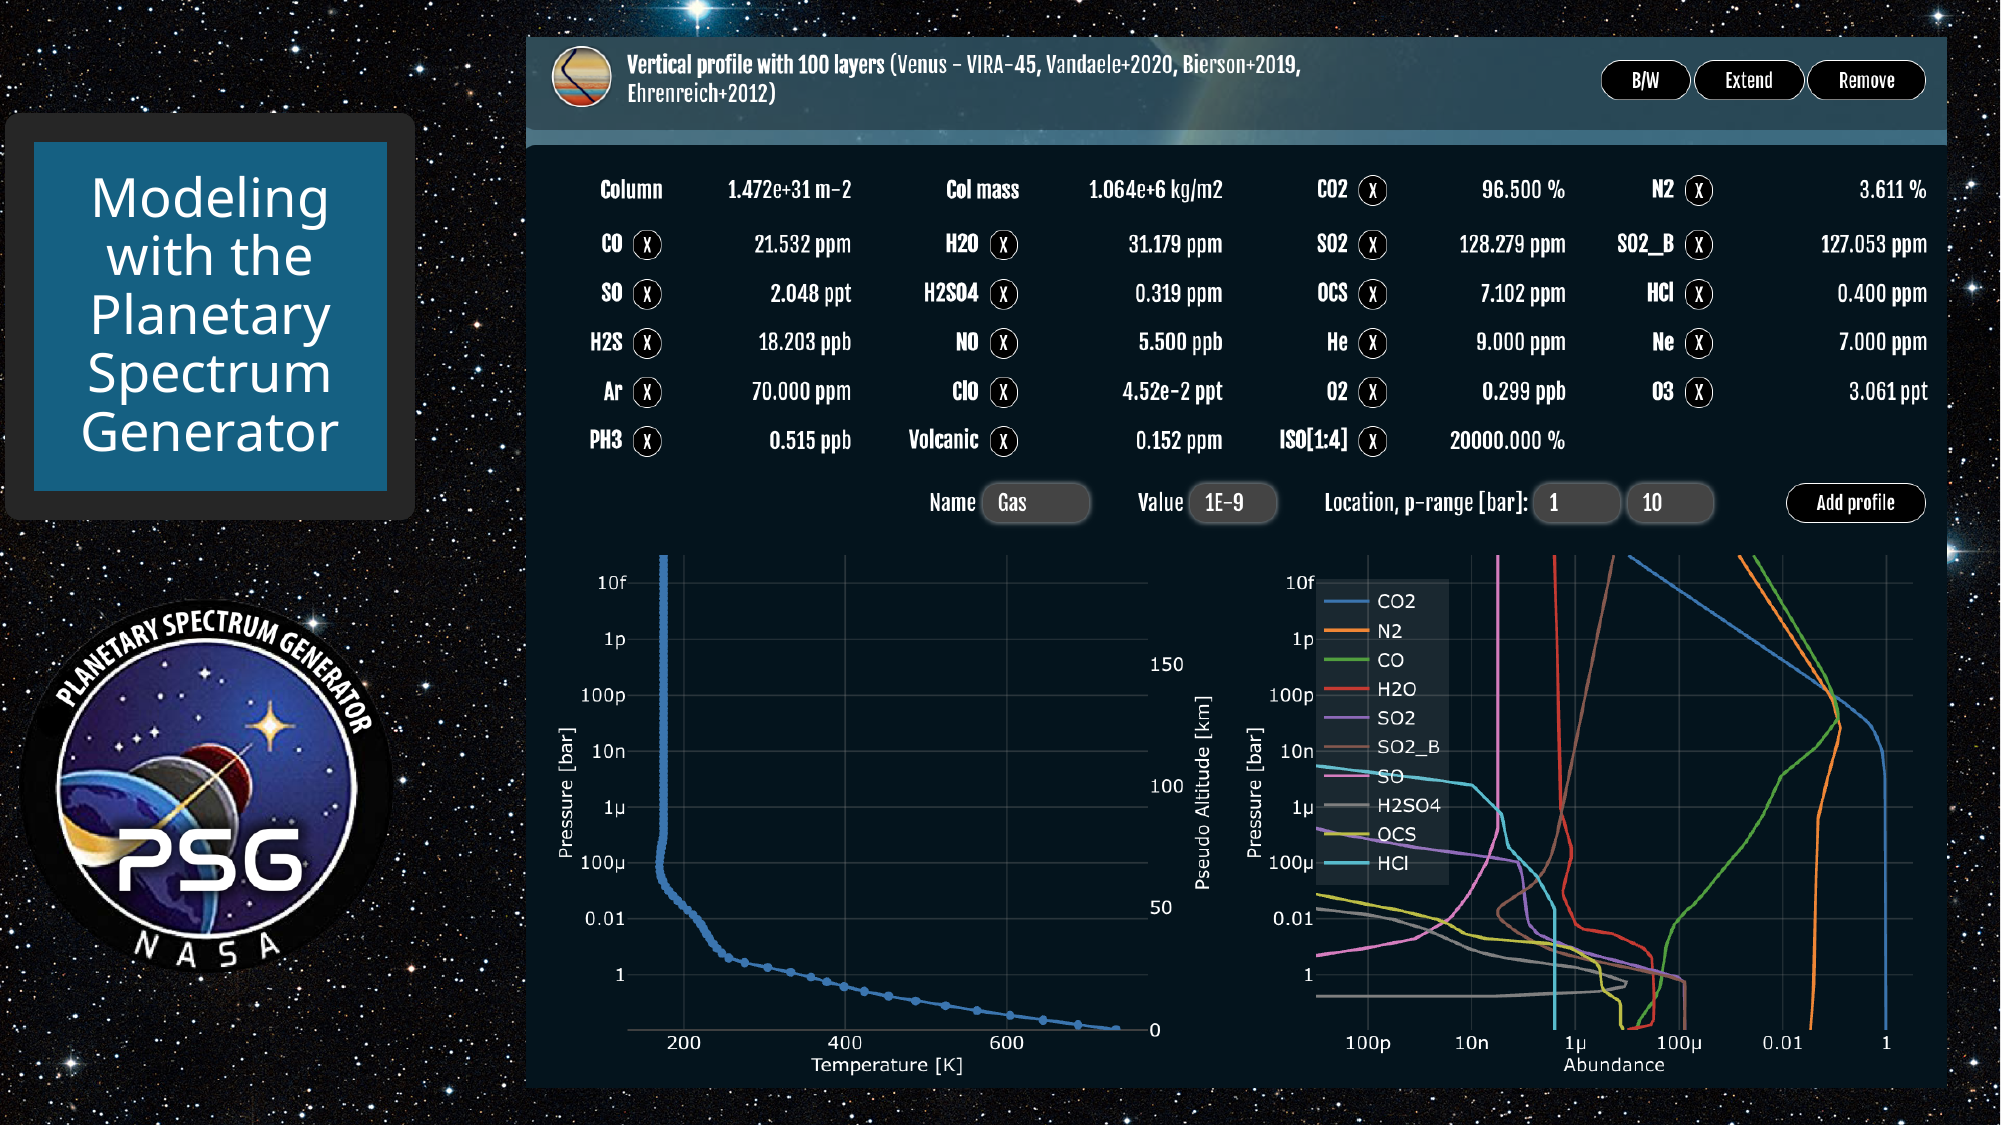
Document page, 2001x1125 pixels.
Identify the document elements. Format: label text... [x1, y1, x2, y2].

title Modeling with the Planetary Spectrum Generator [19, 127, 401, 506]
picture [0, 0, 2001, 1125]
